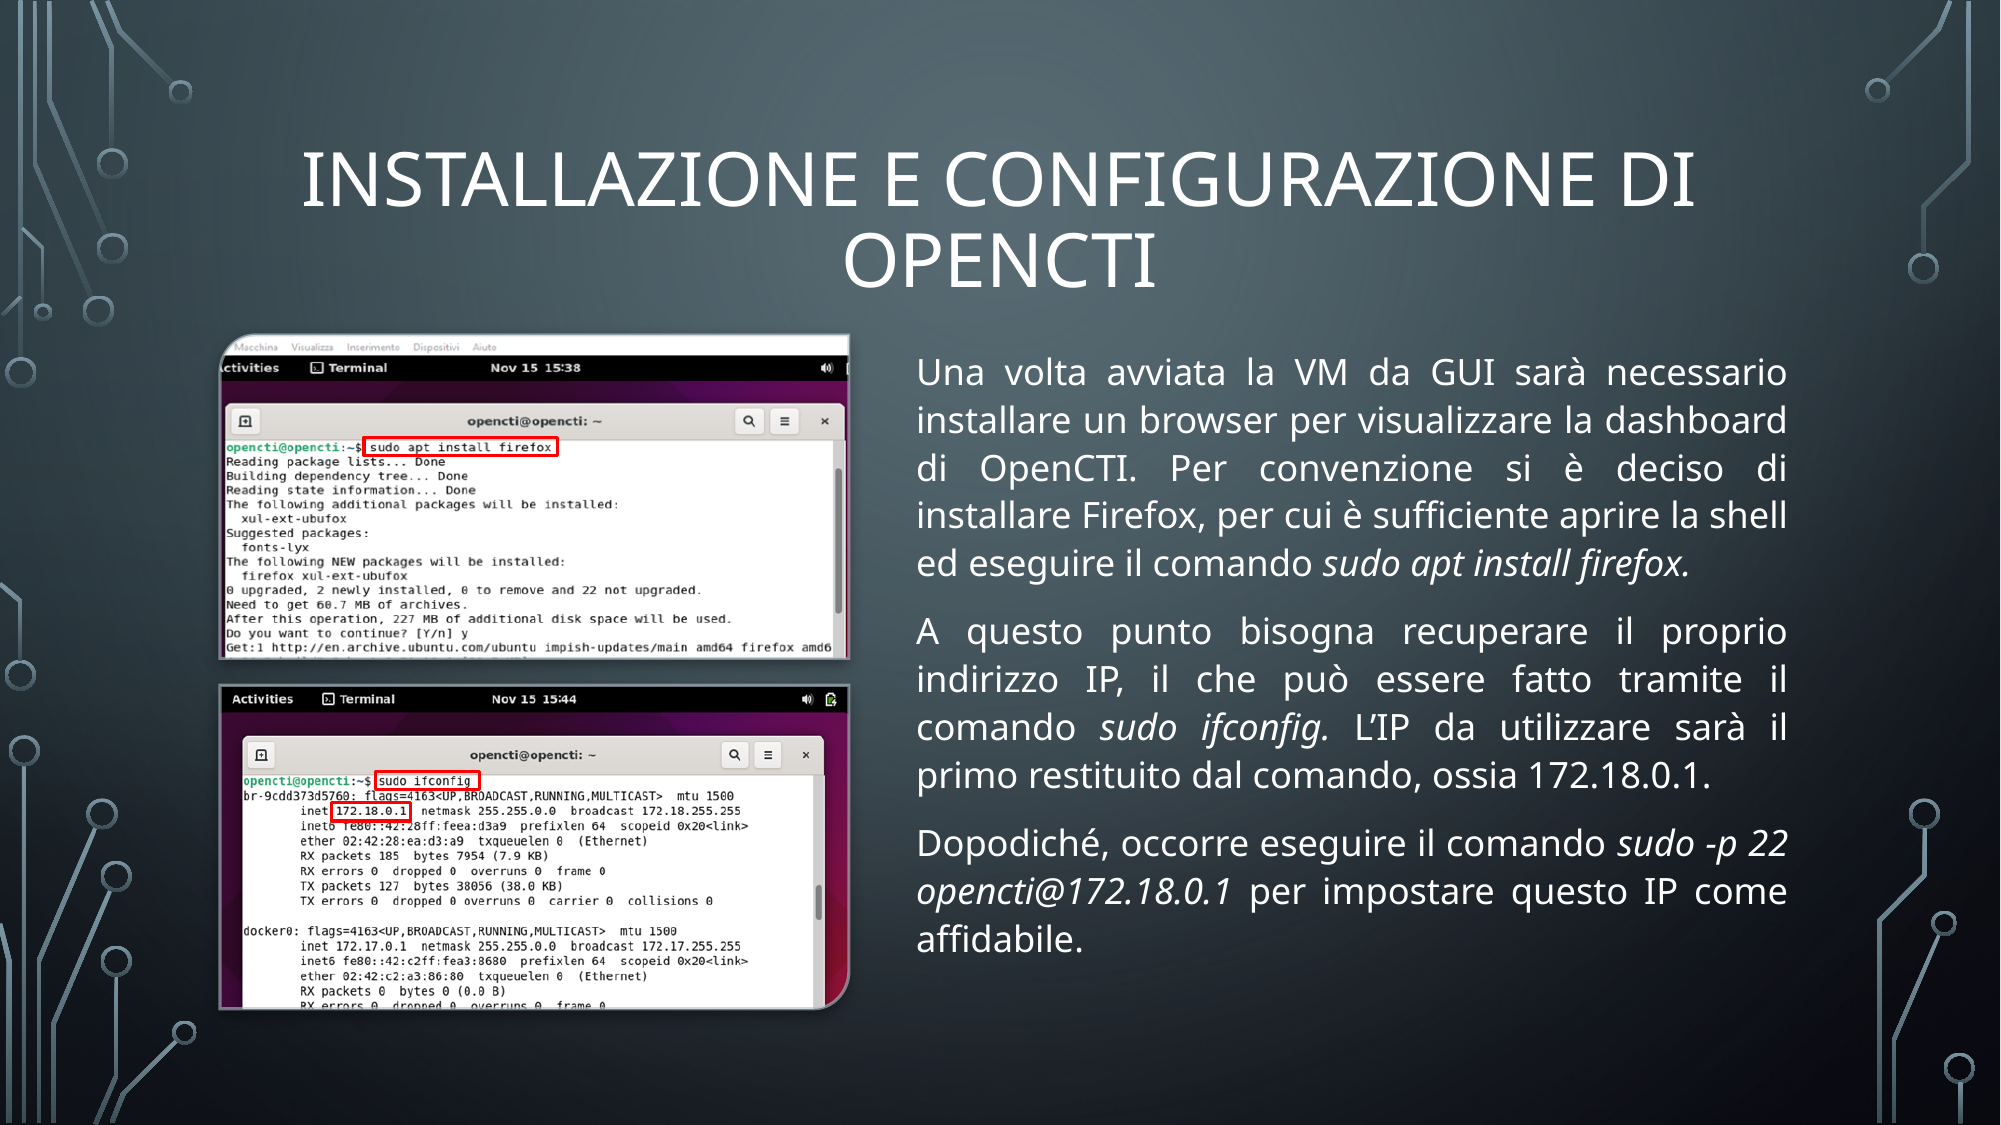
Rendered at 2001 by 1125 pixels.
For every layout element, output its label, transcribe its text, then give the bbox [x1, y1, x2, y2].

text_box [219, 334, 850, 1010]
title Installazione e configurazione di OpenCTI [187, 101, 1813, 344]
list Una volta avviata la VM da GUI sarà necessario installare un browser per visualizzare la dashboard di OpenCTI. Per convenzione si è deciso di installare Firefox, per cui è sufficiente aprire la shell ed eseguire il comando sudo apt install firefox. A questo punto bisogna recuperare il proprio indirizzo IP, il che può essere fatto tramite il comando sudo ifconfig. L’IP da utilizzare sarà il primo restituito dal comando, ossia 172.18.0.1. Dopodiché, occorre eseguire il comando sudo -p 22 opencti@172.18.0.1 per impostare questo IP come affidabile. [901, 337, 1804, 1006]
